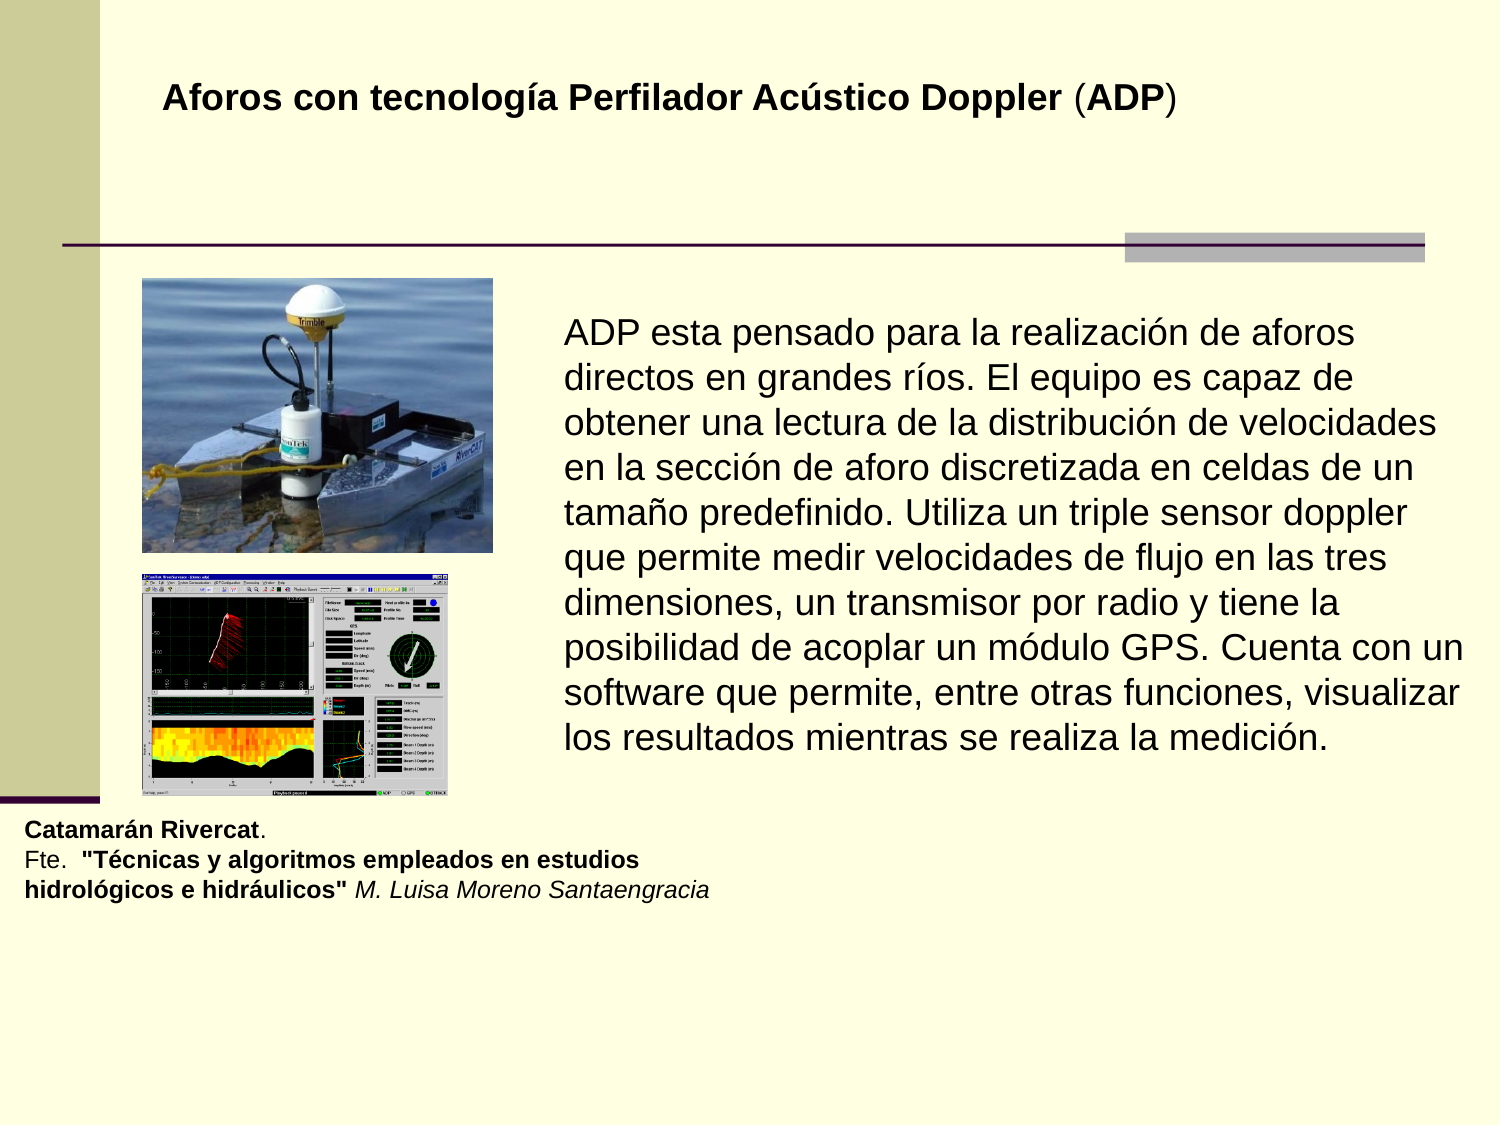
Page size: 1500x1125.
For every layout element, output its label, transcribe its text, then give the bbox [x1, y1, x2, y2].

text_box Aforos con tecnología Perfilador Acústico Doppler (ADP) [147, 65, 1193, 171]
picture [141, 278, 493, 553]
picture [141, 573, 448, 797]
text_box Catamarán Rivercat. Fte. "Técnicas y algoritmos empleados en estudios hidrológicos e hidráulicos" M. Luisa Moreno Santaengracia [9, 805, 727, 941]
text_box ADP esta pensado para la realización de aforos directos en grandes ríos. El equipo es capaz de obtener una lectura de la distribución de velocidades en la sección de aforo discretizada en celdas de un tamaño predefinido. Utiliza un triple sensor doppler que permite medir velocidades de flujo en las tres dimensiones, un transmisor por radio y tiene la posibilidad de acoplar un módulo GPS. Cuenta con un software que permite, entre otras funciones, visualizar los resultados mientras se realiza la medición. [549, 300, 1483, 766]
